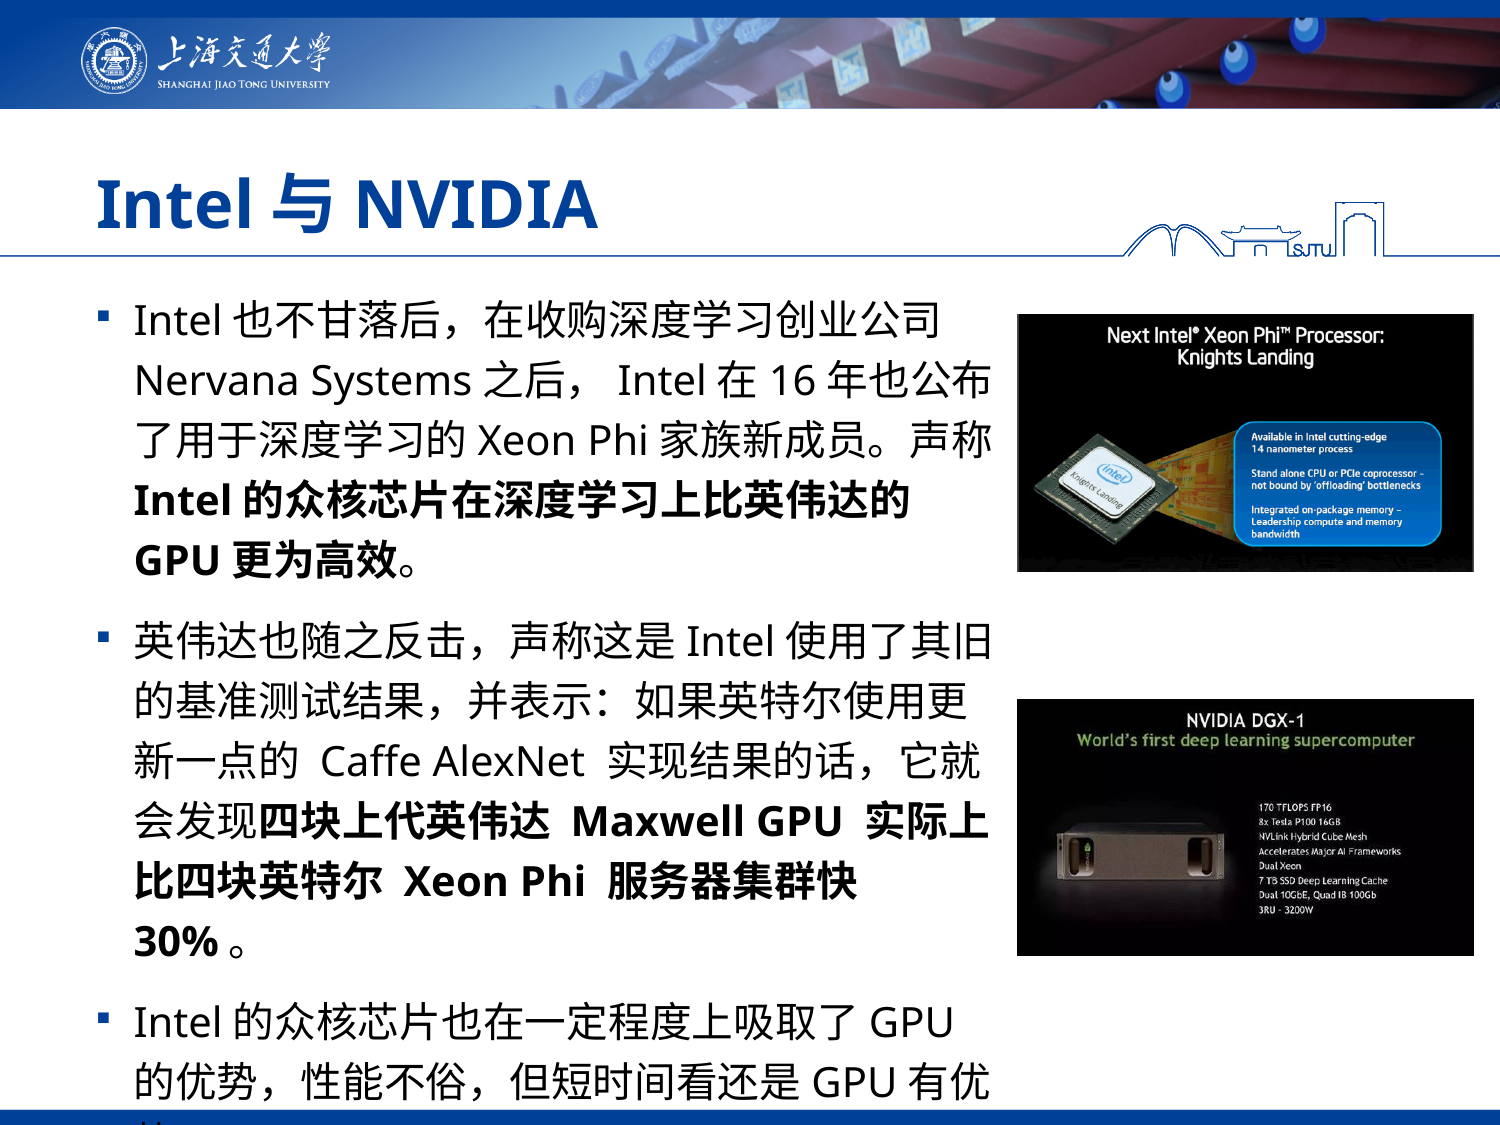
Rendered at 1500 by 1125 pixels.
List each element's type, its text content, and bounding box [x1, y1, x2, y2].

picture [0, 18, 1500, 109]
picture [1017, 314, 1474, 572]
title Intel与NVIDIA [81, 159, 1455, 254]
picture [1017, 699, 1474, 956]
list Intel也不甘落后，在收购深度学习创业公司 Nervana Systems之后，Intel在16年也公布了用于深度学习的Xeon Phi家族新成员。声称Intel的众核芯片在深度学习上比英伟达的GPU更为高效。 英伟达也随之反击，声称这是Intel使用了其旧的基准测试结果，并表示：如果英特尔使用更新一点的 Caffe AlexNet 实现结果的话，它就会发现四块上代英伟达 Maxwell GPU 实际上比四块英特尔 Xeon Phi 服务器集群快 30%。 Intel的众核芯片也在一定程度上吸取了GPU的优势，性能不俗，但短时间看还是GPU有优势。 [81, 276, 1018, 1084]
